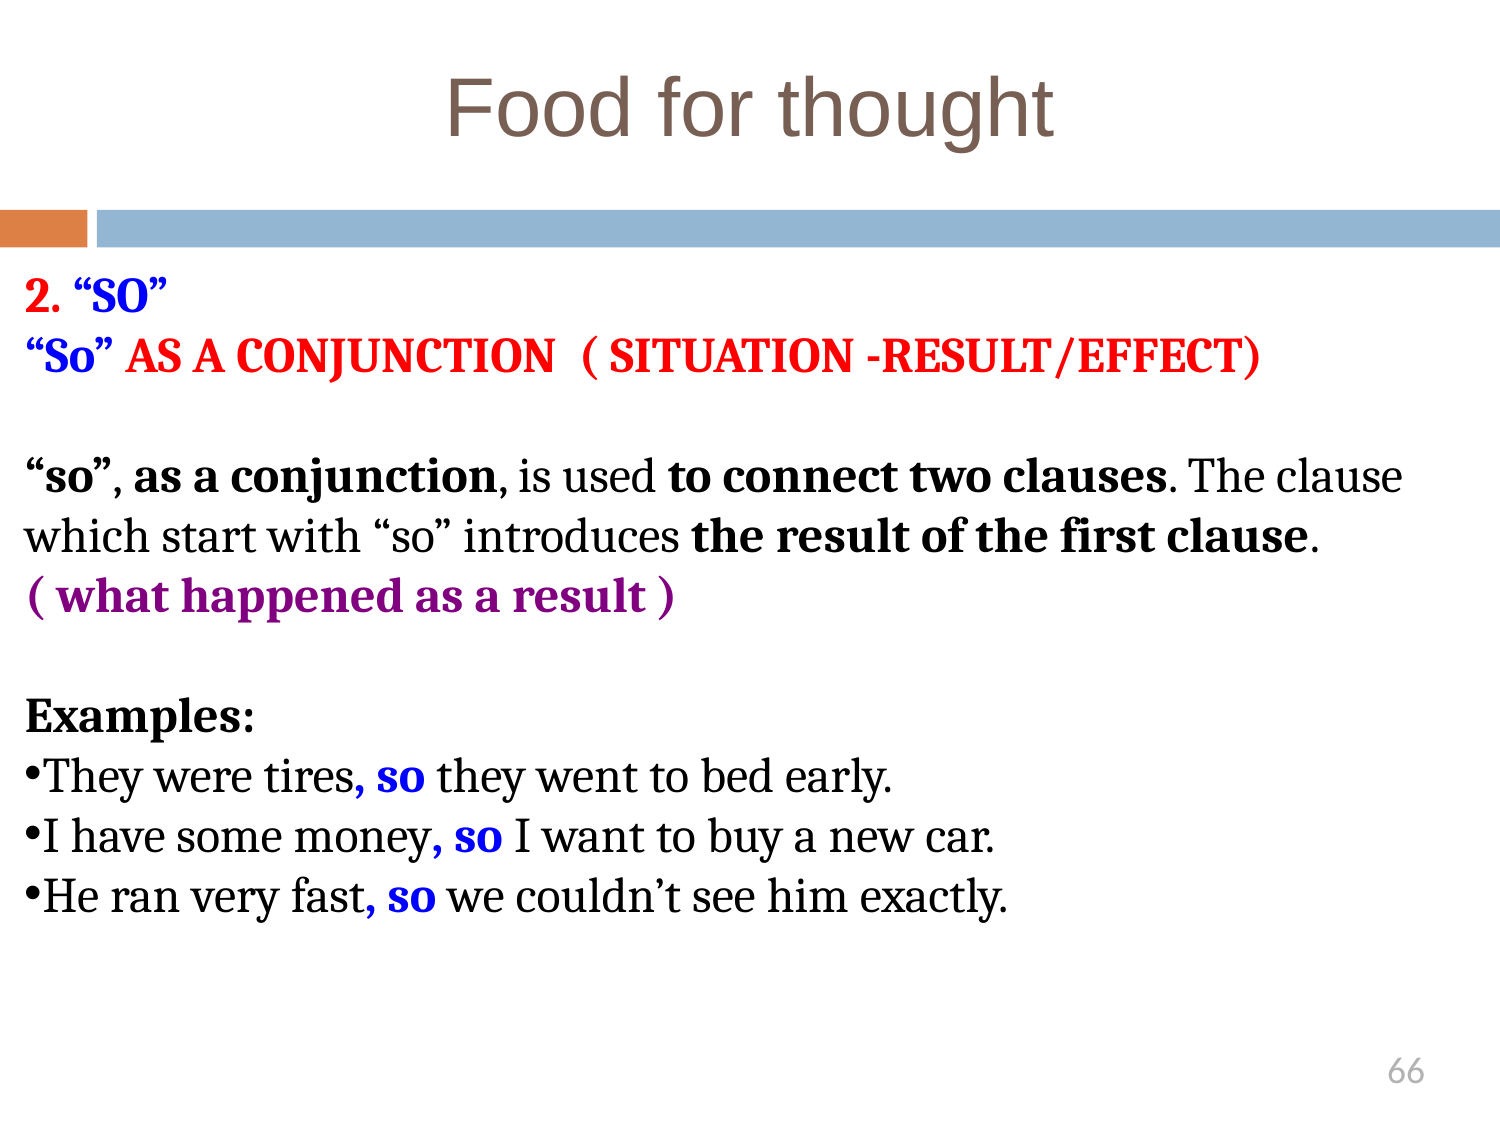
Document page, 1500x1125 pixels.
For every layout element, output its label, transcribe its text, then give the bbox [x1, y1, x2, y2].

title Food for thought [87, 53, 1413, 155]
list 2. “SO” “So” AS A CONJUNCTION ( SITUATION -RESULT/EFFECT) “so”, as a conjunction, is used to connect two clauses. The clause which start with “so” introduces the result of the first clause. ( what happened as a result ) Examples: They were tires, so they went to bed early. I have some money, so I want to buy a new car. He ran very fast, so we couldn’t see him exactly. [24, 262, 1450, 888]
slide_number 66 [1080, 1046, 1425, 1103]
